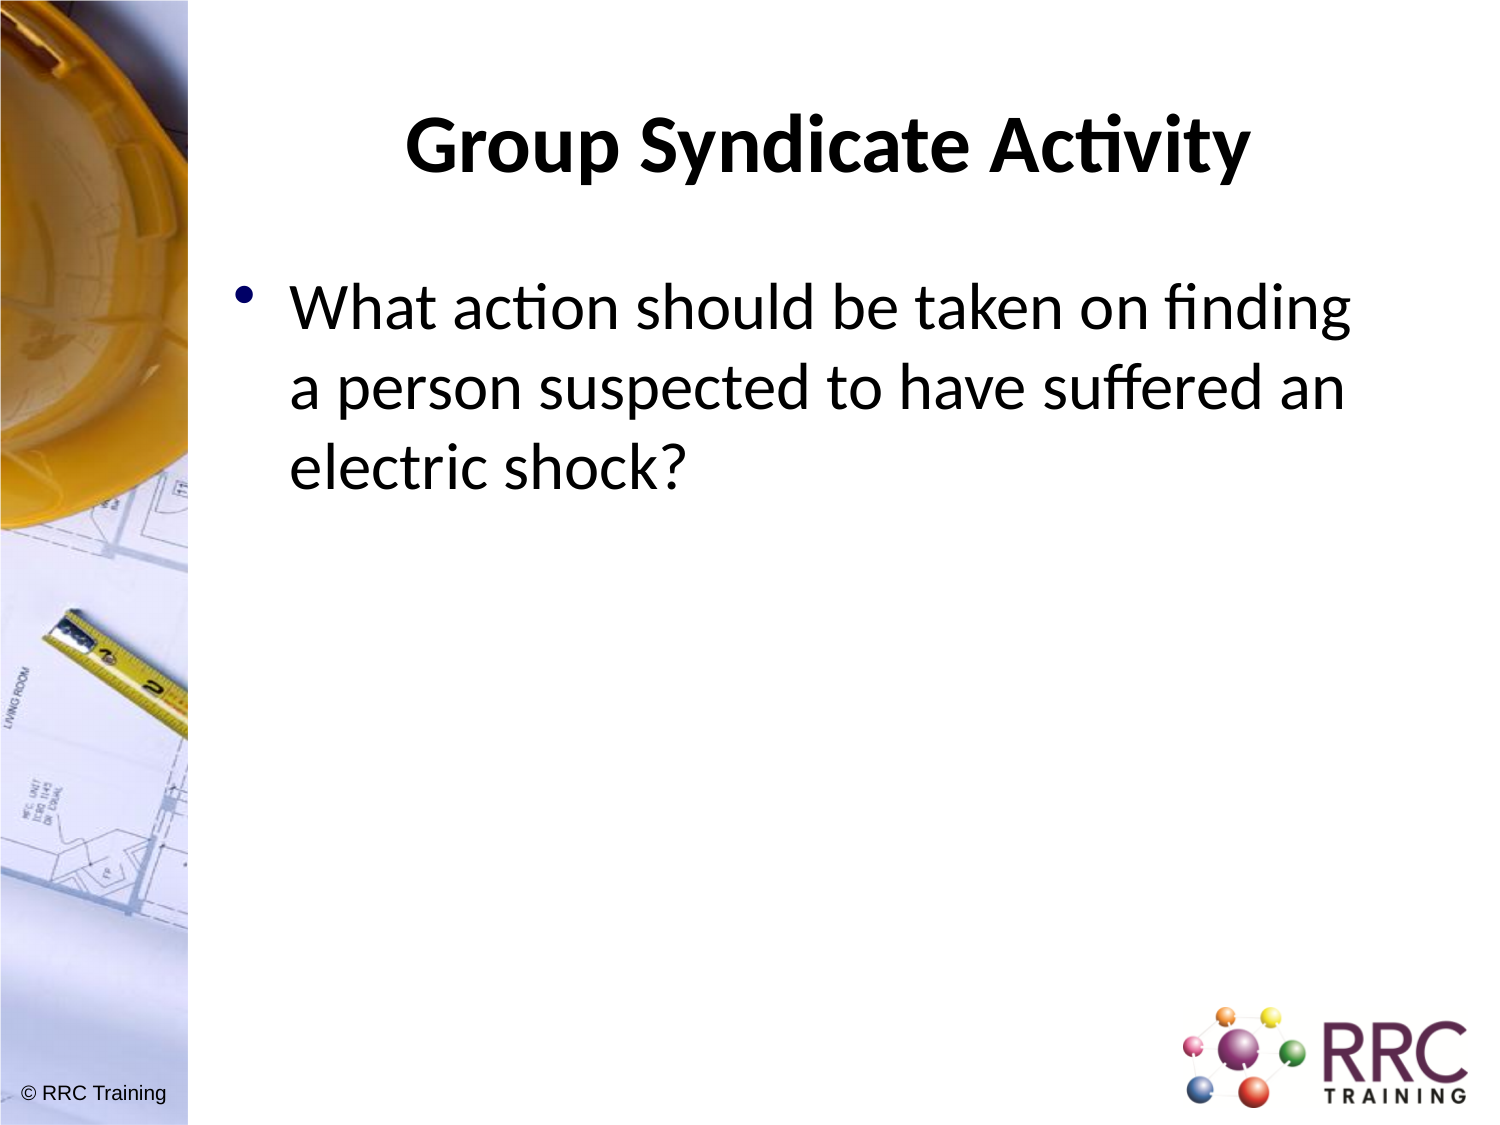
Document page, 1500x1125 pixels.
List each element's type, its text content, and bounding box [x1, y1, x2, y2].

title Group Syndicate Activity [187, 62, 1471, 197]
picture [1, 1, 187, 1124]
picture [1183, 1007, 1468, 1108]
list What action should be taken on finding a person suspected to have suffered an electric shock? [218, 255, 1388, 1008]
